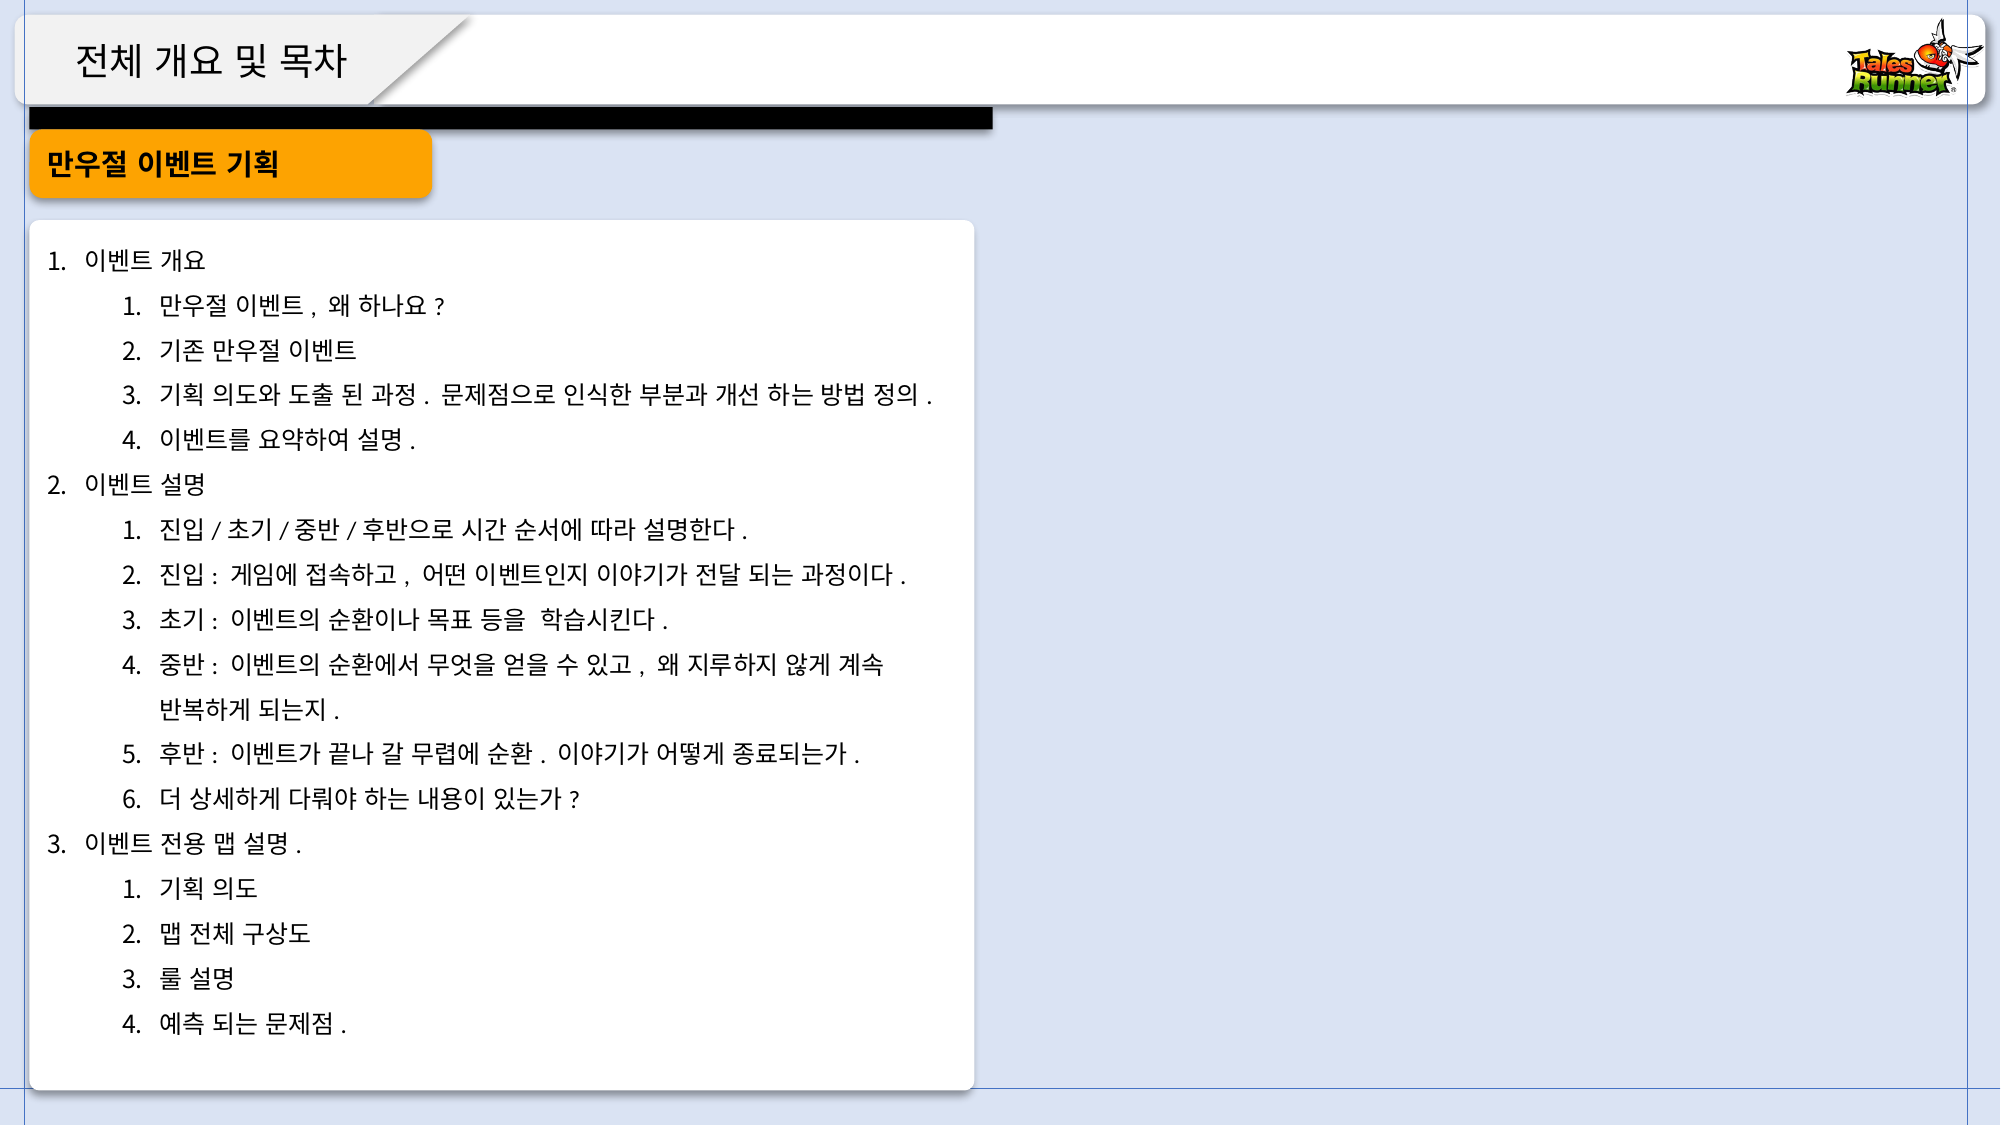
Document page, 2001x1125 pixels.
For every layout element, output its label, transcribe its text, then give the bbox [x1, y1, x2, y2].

picture [1845, 17, 1967, 100]
text_box 만우절 이벤트 기획 [28, 128, 434, 200]
text_box 전체 개요 및 목차 [15, 17, 408, 104]
text_box [28, 106, 994, 130]
picture [1968, 17, 1984, 100]
text_box 이벤트 개요 만우절 이벤트, 왜 하나요? 기존 만우절 이벤트 기획 의도와 도출 된 과정. 문제점으로 인식한 부분과 개선 하는 방법 정의. 이벤트를 요약하여 설명. 이벤트 설명 진입/초기/중반/후반으로 시간 순서에 따라 설명한다. 진입: 게임에 접속하고, 어떤 이벤트인지 이야기가 전달 되는 과정이다. 초기: 이벤트의 순환이나 목표 등을 학습시킨다. 중반: 이벤트의 순환에서 무엇을 얻을 수 있고, 왜 지루하지 않게 계속 반복하게 되는지. 후반: 이벤트가 끝나 갈 무렵에 순환. 이야기가 어떻게 종료되는가. 더 상세하게 다뤄야 하는 내용이 있는가? 이벤트 전용 맵 설명. 기획 의도 맵 전체 구상도 룰 설명 예측 되는 문제점. [28, 219, 976, 1092]
